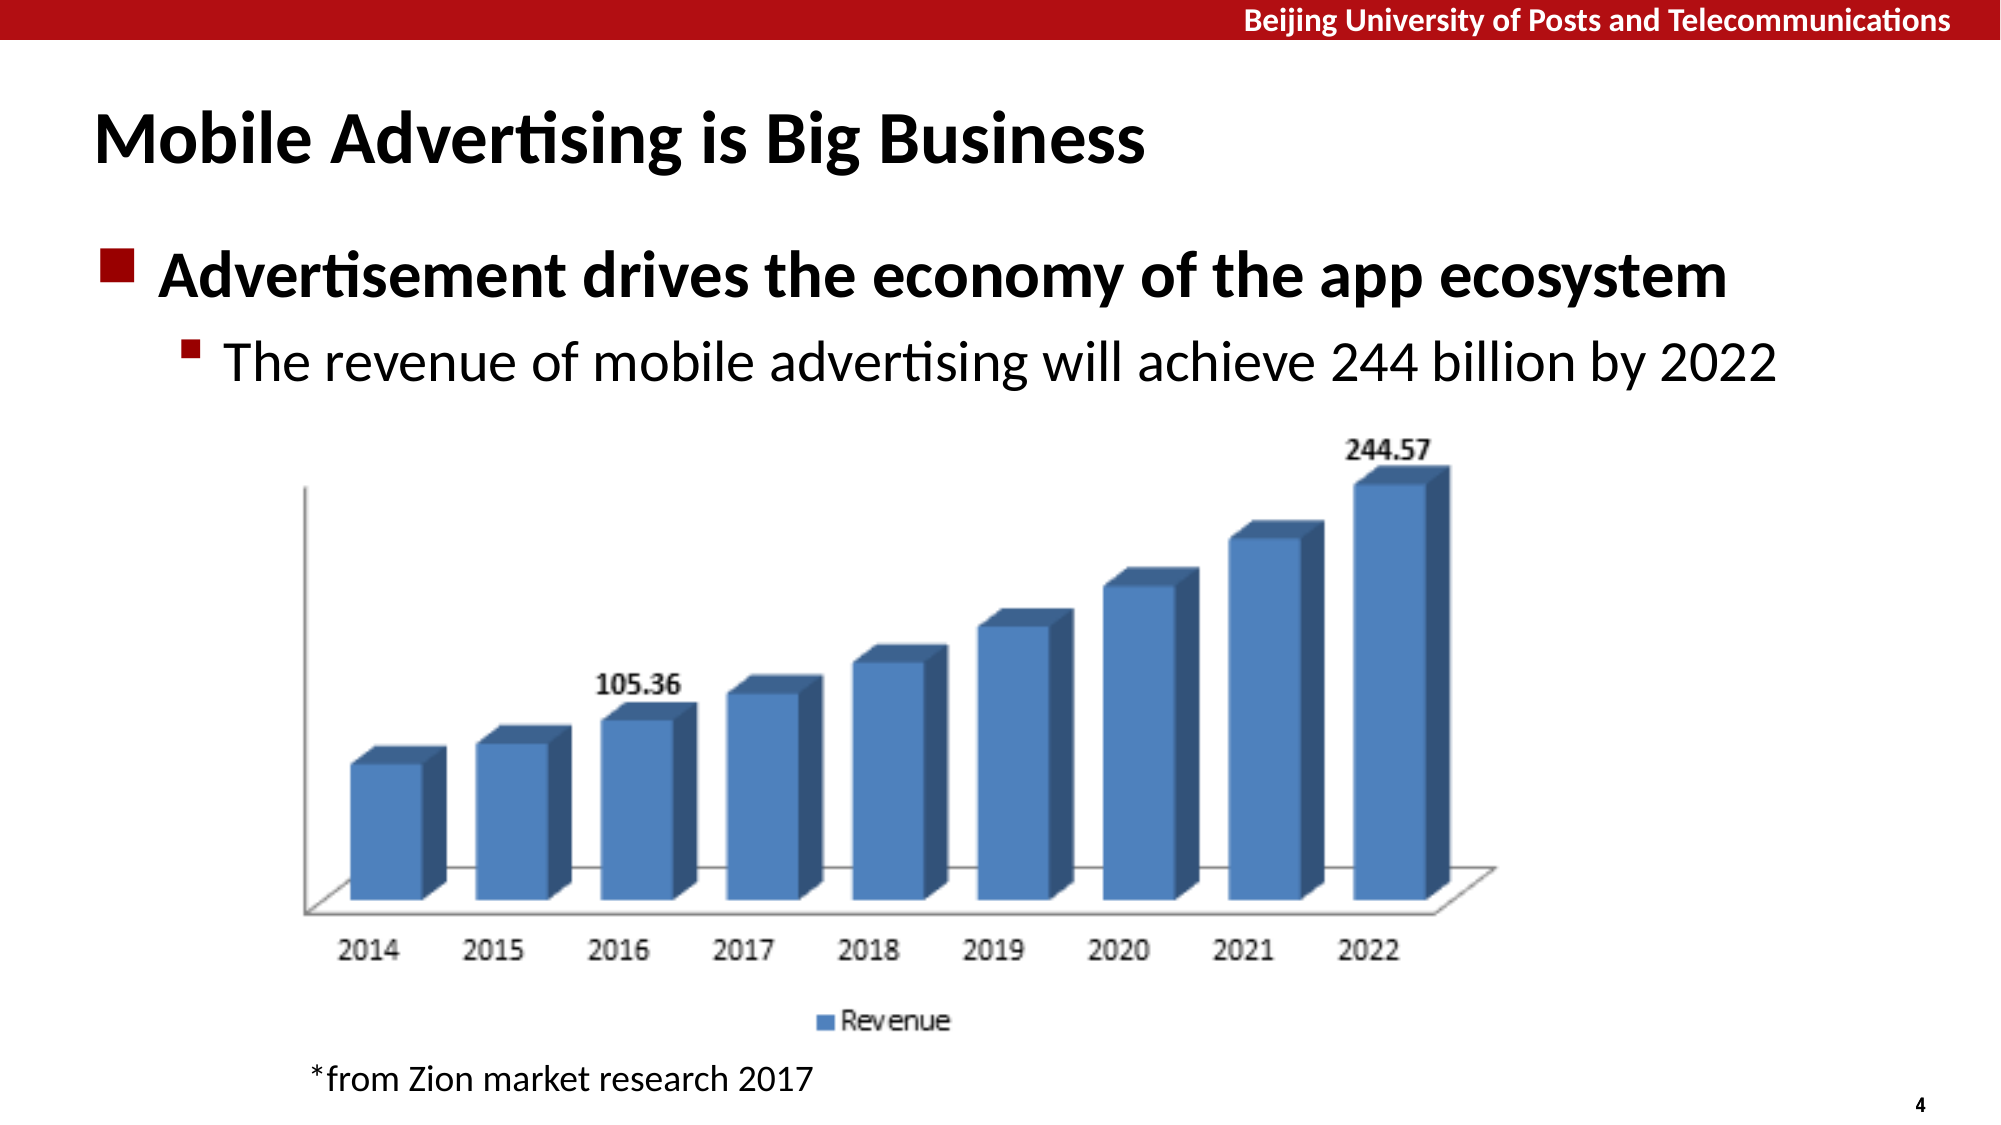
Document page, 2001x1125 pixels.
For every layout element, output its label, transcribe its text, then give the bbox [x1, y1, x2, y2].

text_box *from Zion market research 2017 [293, 1069, 1188, 1107]
picture [298, 407, 1518, 1067]
title Mobile Advertising is Big Business [77, 71, 1739, 197]
list Advertisement drives the economy of the app ecosystem The revenue of mobile advertising will achieve 244 billion by 2022 [86, 223, 1926, 1040]
